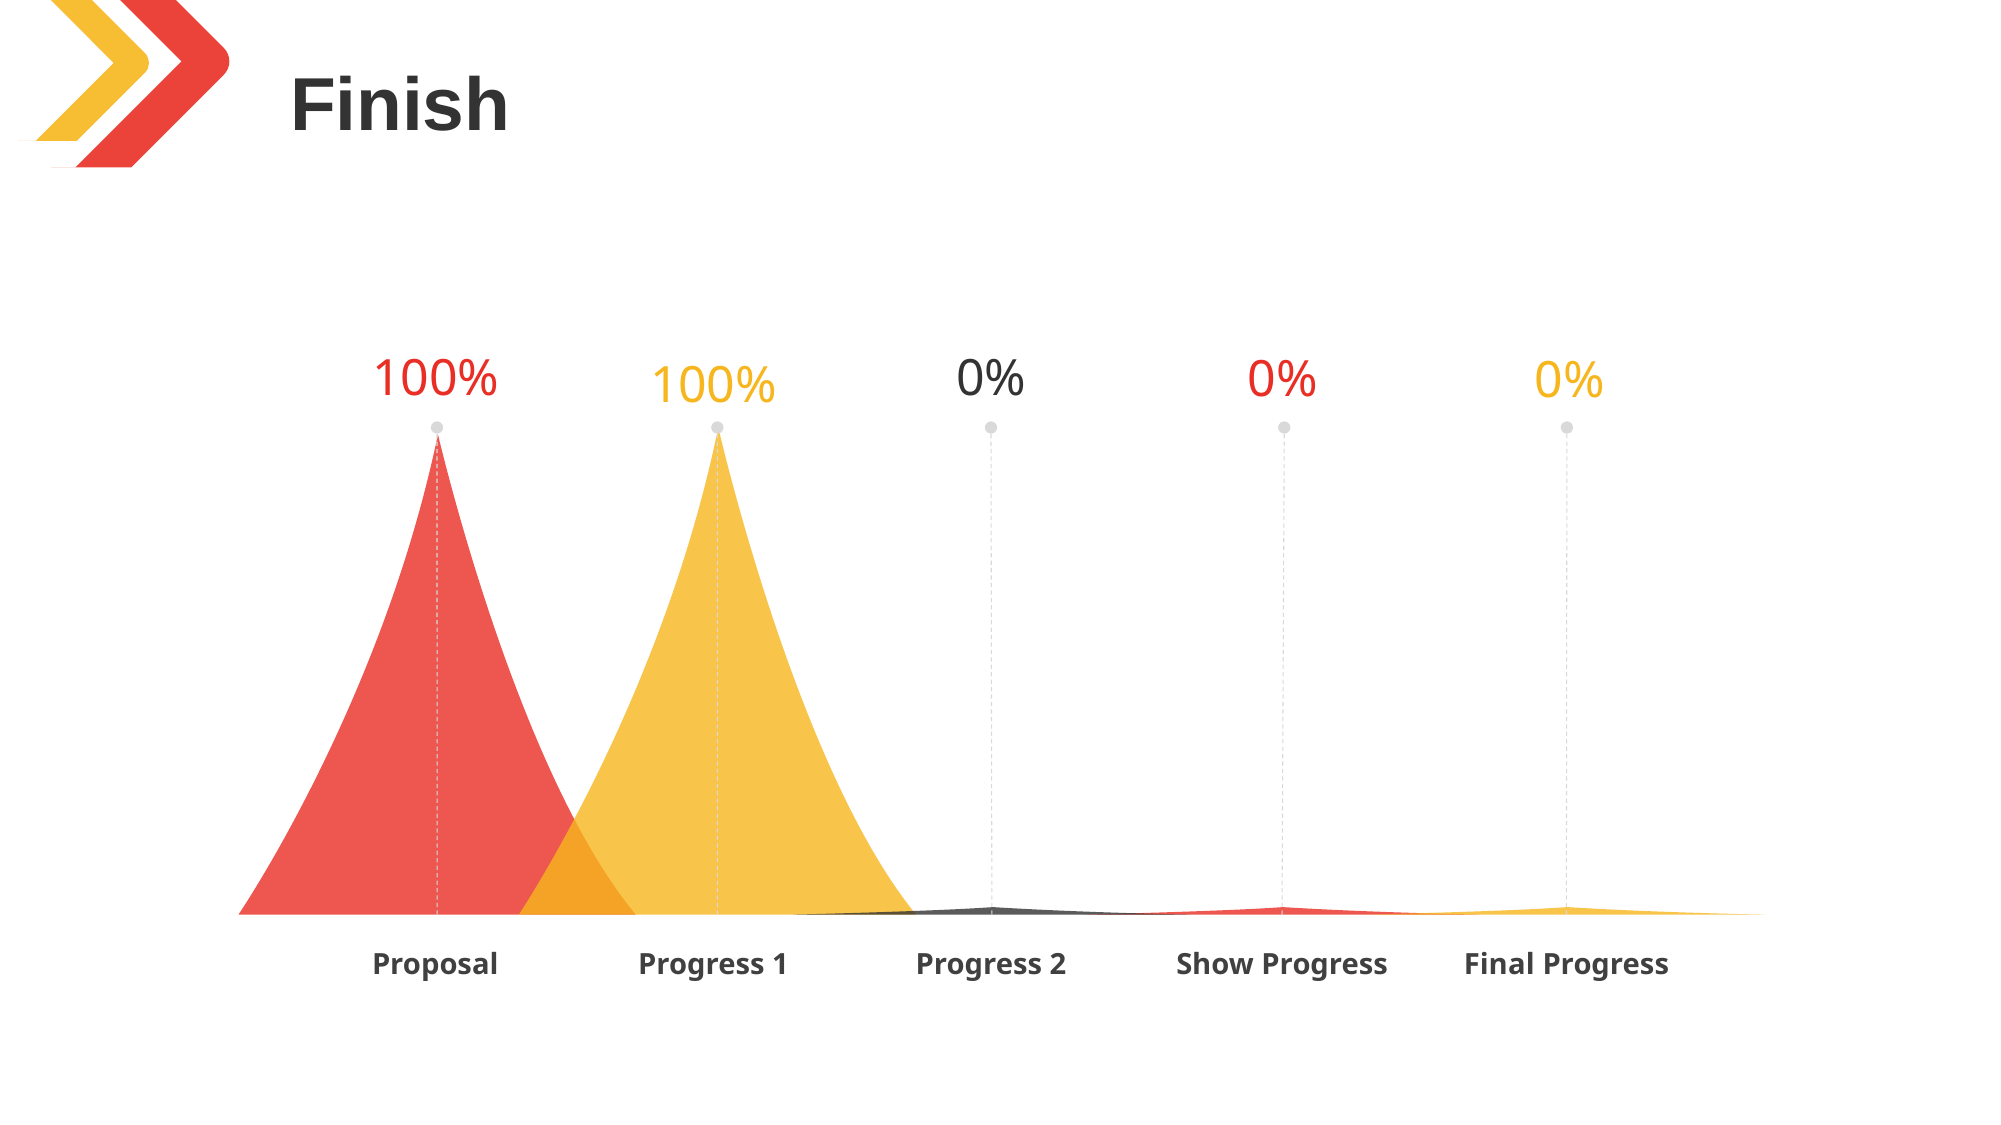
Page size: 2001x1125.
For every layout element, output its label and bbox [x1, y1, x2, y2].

text_box [238, 353, 1765, 989]
text_box [0, 0, 965, 225]
